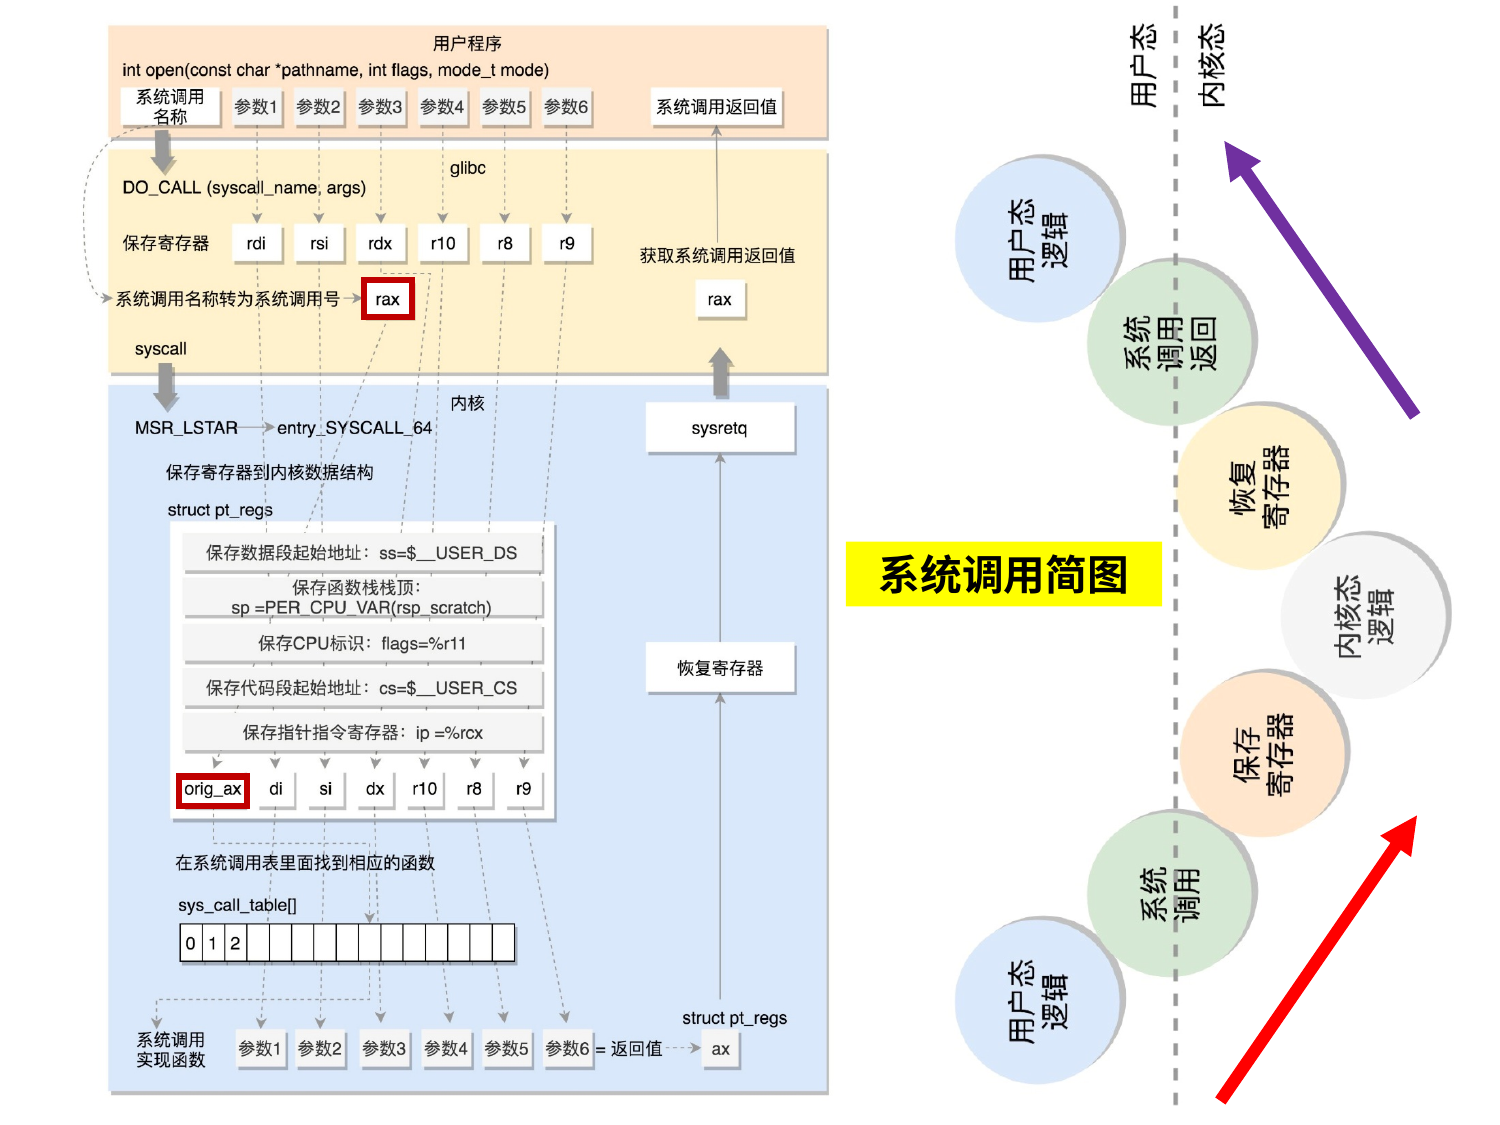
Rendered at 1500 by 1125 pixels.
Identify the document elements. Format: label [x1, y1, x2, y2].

picture [0, 0, 1500, 1125]
text_box [1220, 815, 1417, 1101]
text_box [1224, 140, 1416, 417]
